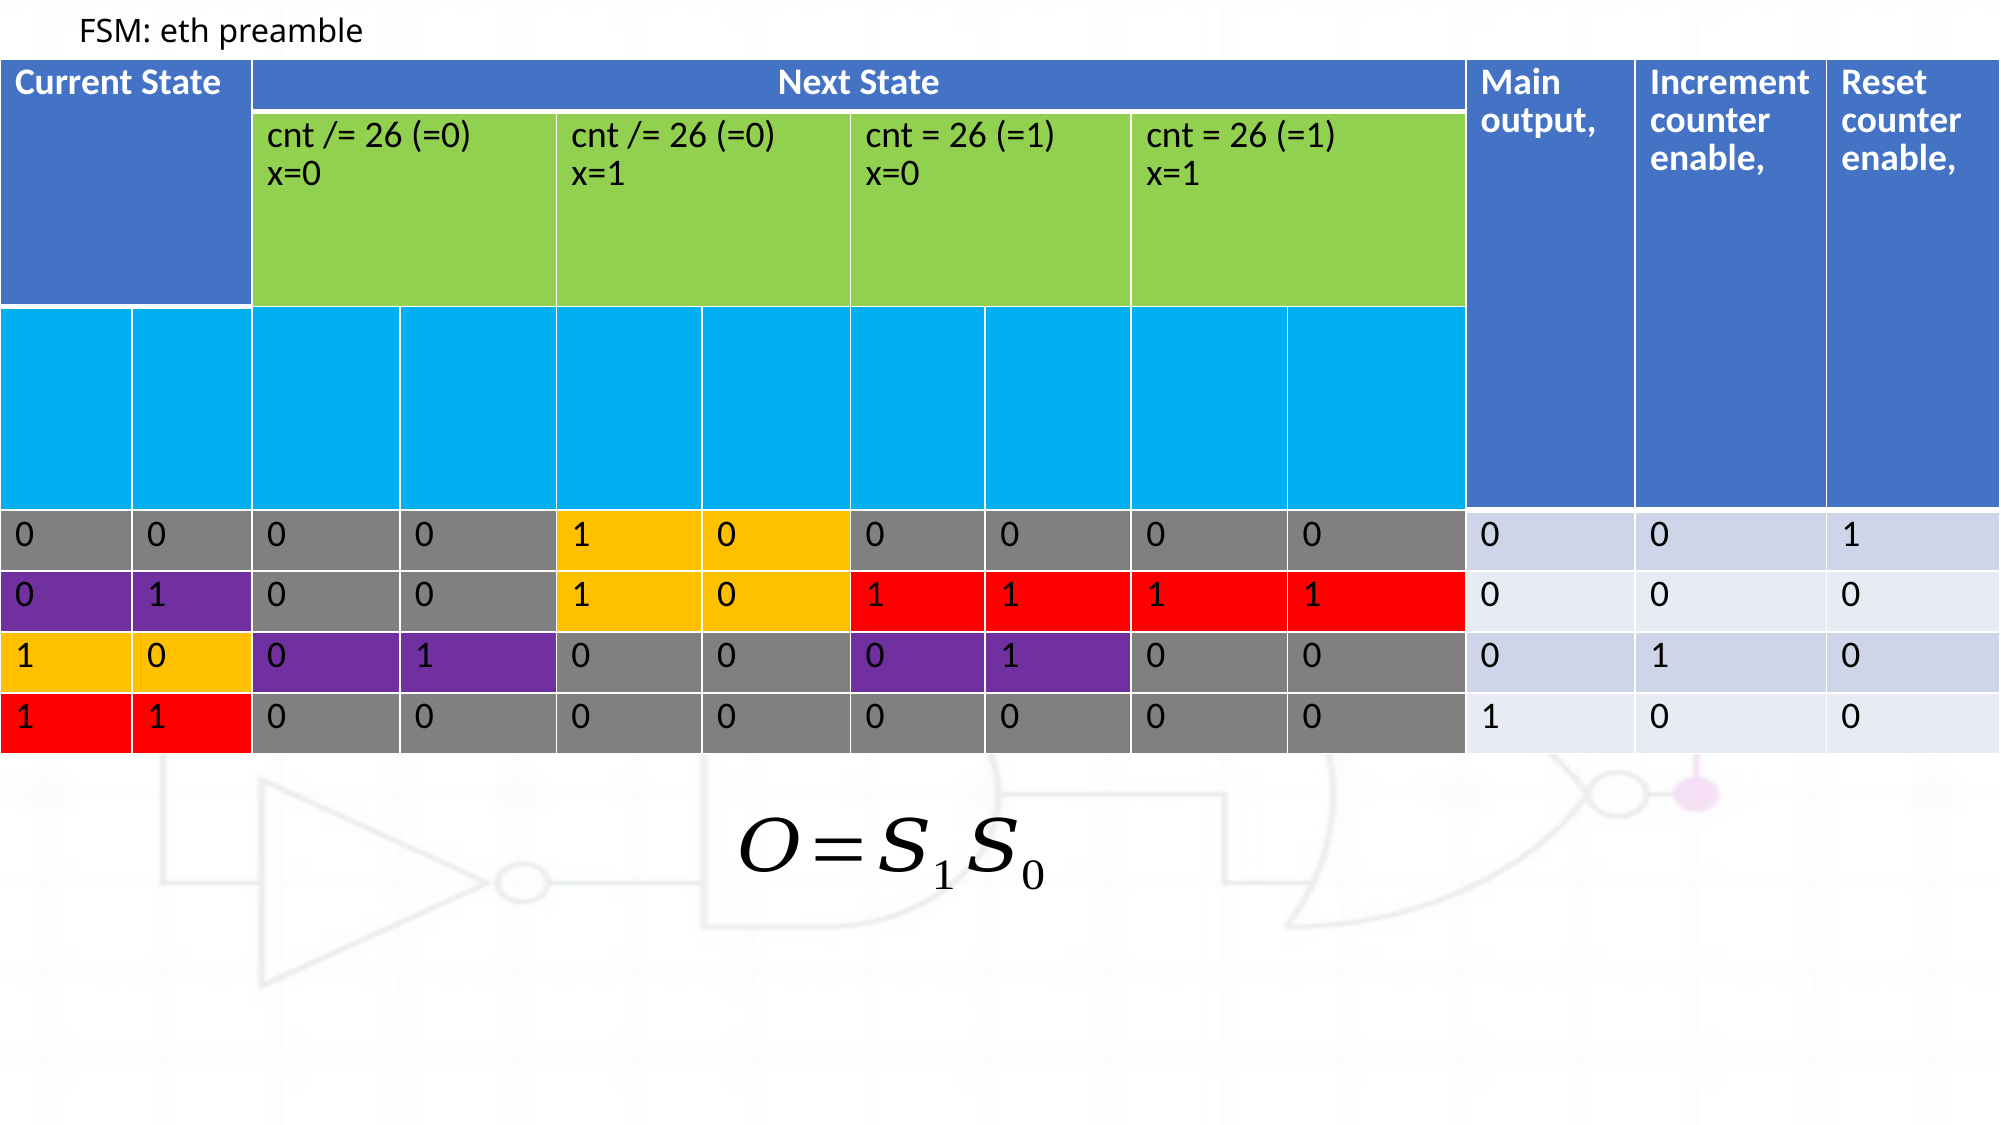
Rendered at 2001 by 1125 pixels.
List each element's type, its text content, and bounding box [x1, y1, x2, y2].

title FSM: eth preamble [63, 3, 1412, 58]
